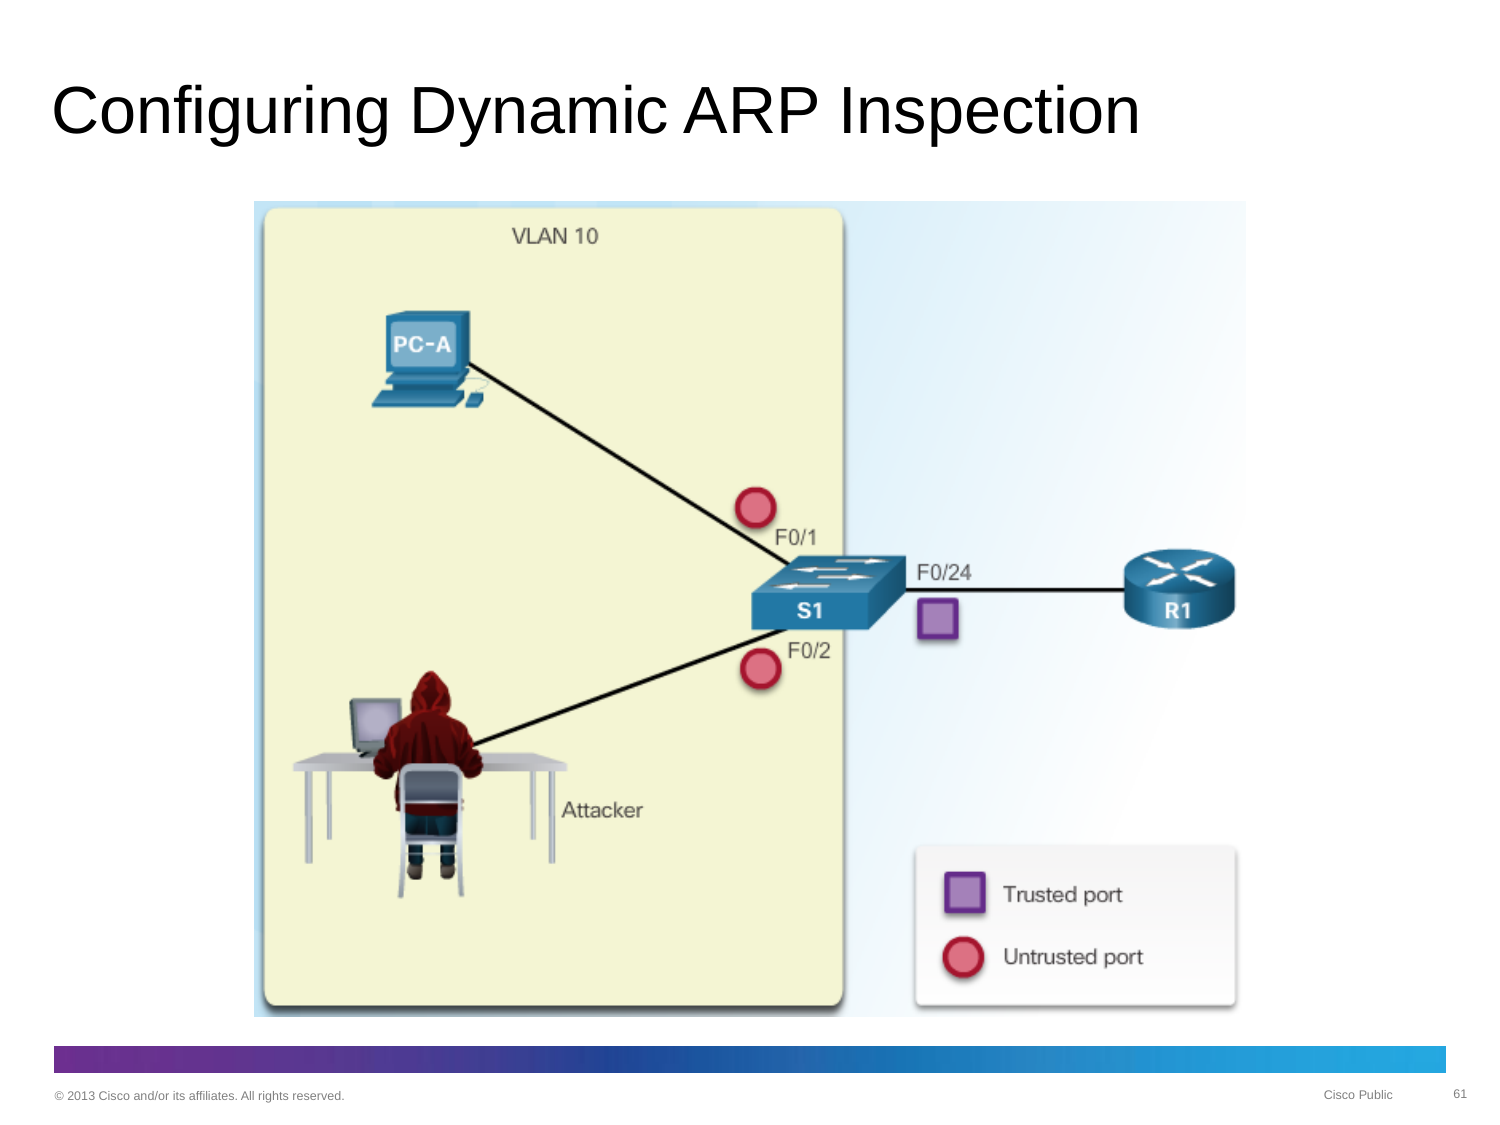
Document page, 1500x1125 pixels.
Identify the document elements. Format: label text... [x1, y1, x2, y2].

picture [254, 201, 1246, 1018]
picture [54, 1046, 1446, 1073]
title Configuring Dynamic ARP Inspection [37, 17, 1447, 155]
